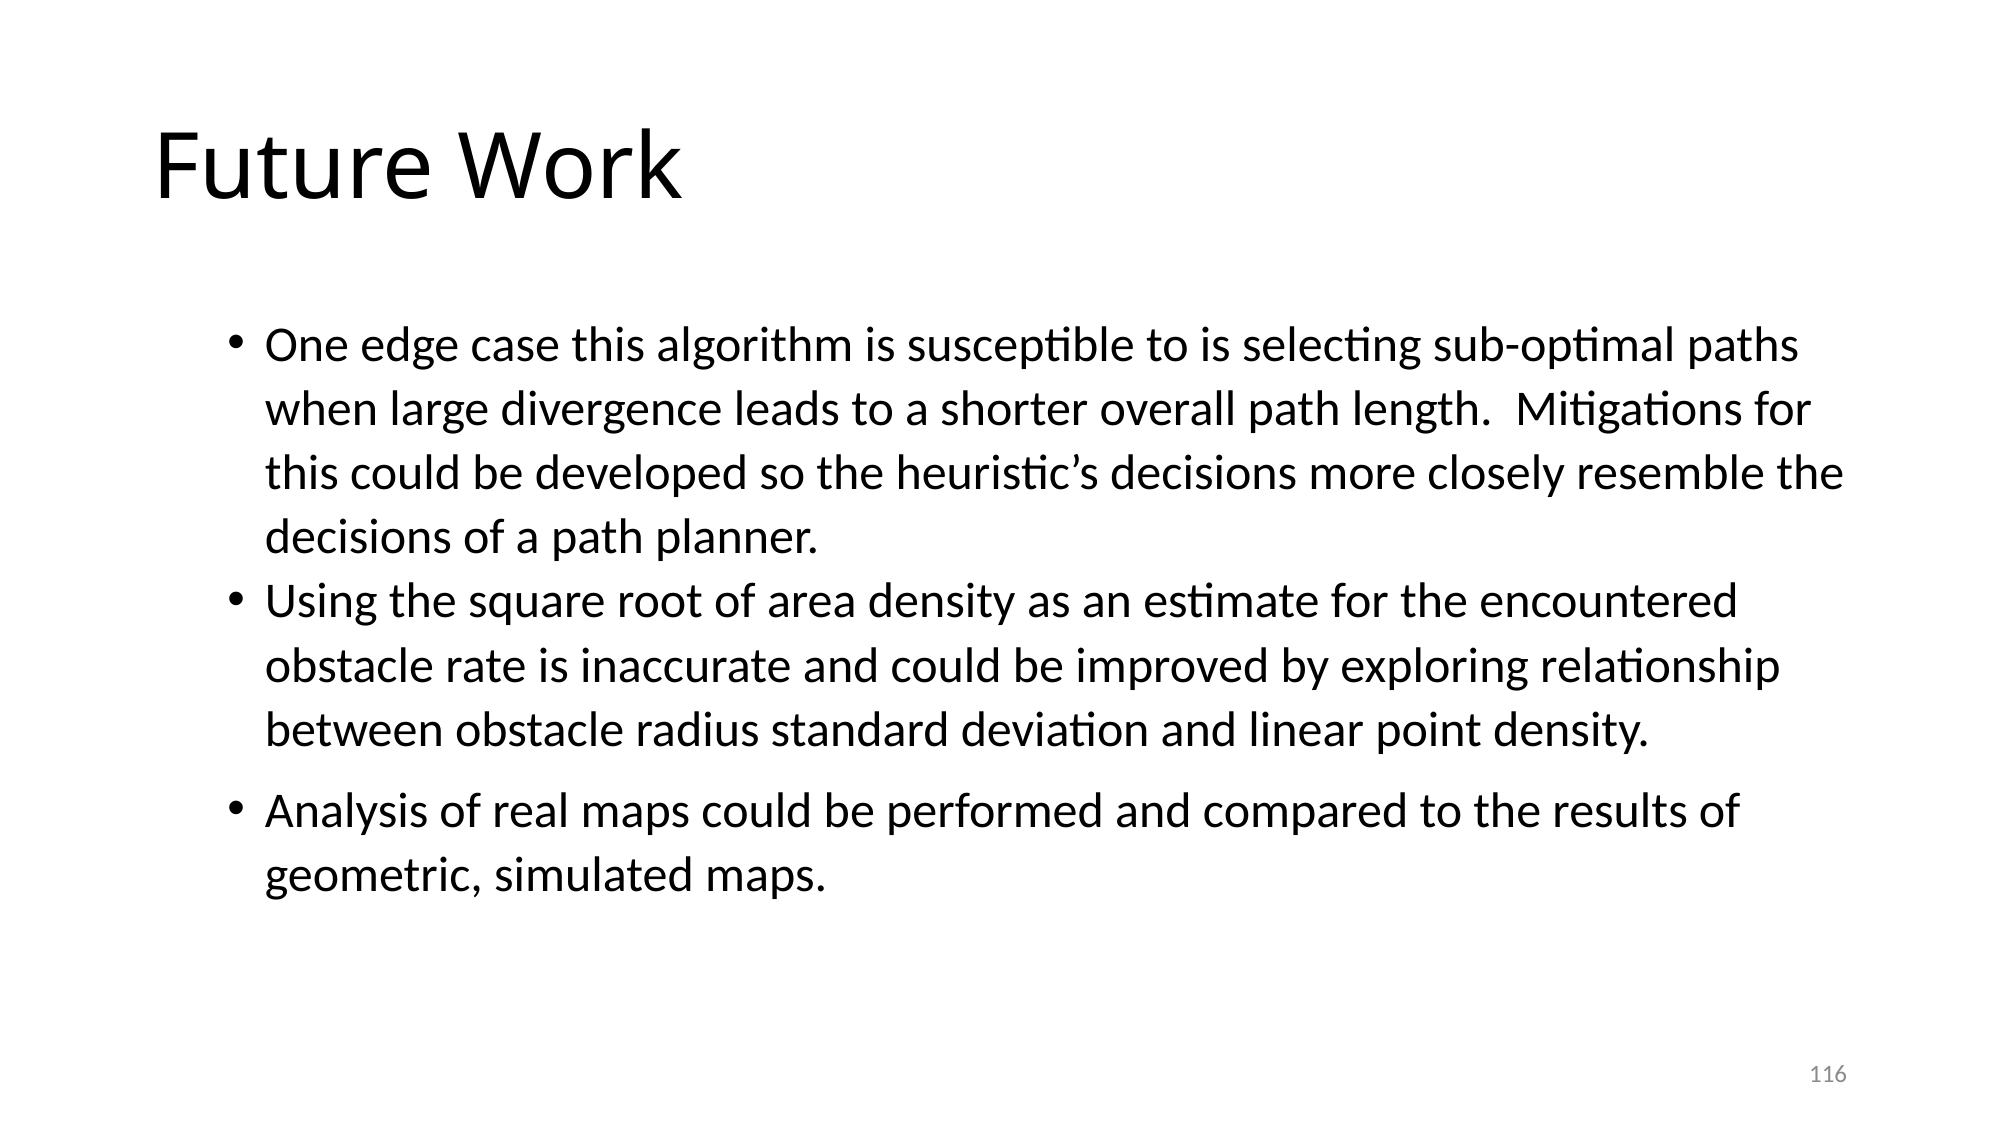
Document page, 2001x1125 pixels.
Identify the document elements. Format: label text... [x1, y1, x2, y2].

slide_number 116 [1412, 1042, 1863, 1103]
title Future Work [137, 59, 1863, 278]
list One edge case this algorithm is susceptible to is selecting sub-optimal paths when large divergence leads to a shorter overall path length. Mitigations for this could be developed so the heuristic’s decisions more closely resemble the decisions of a path planner. Using the square root of area density as an estimate for the encountered obstacle rate is inaccurate and could be improved by exploring relationship between obstacle radius standard deviation and linear point density. Analysis of real maps could be performed and compared to the results of geometric, simulated maps. [137, 299, 1863, 1014]
